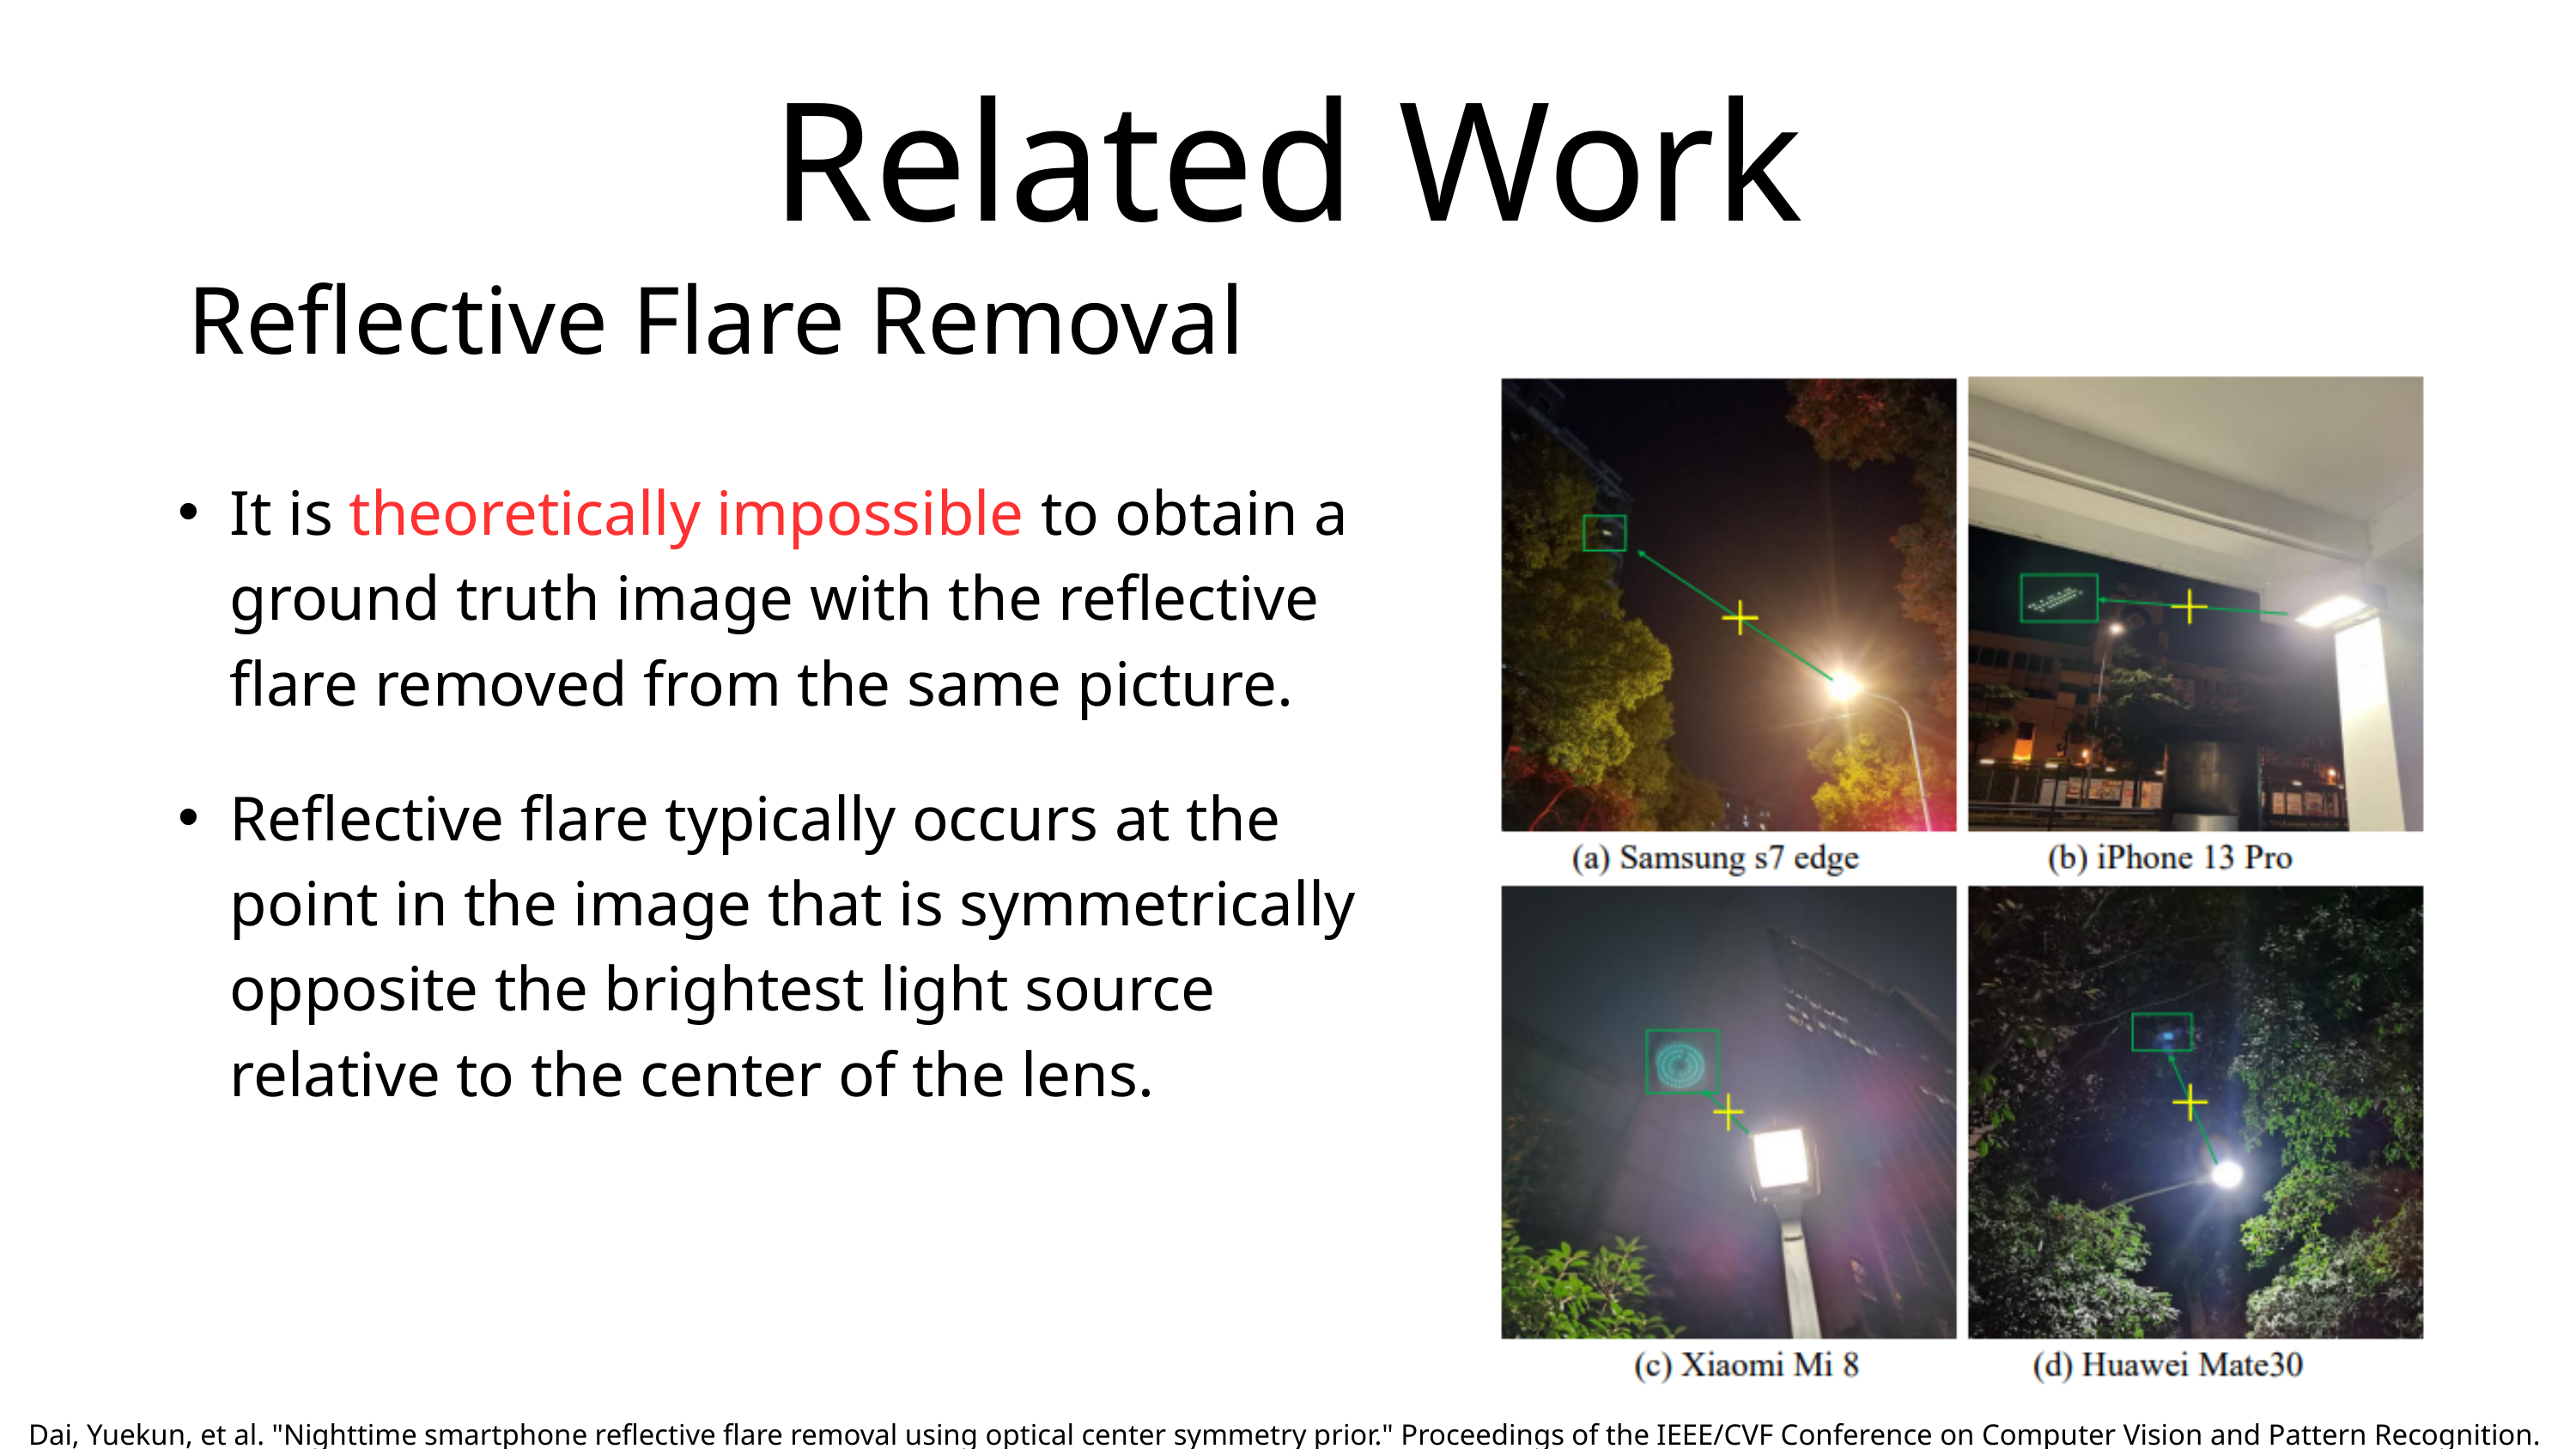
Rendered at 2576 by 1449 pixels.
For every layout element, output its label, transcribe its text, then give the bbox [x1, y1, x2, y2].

text_box [1492, 367, 2432, 1388]
text_box Reflective Flare Removal [144, 255, 1289, 373]
text_box Related Work [0, 23, 2576, 255]
text_box Dai, Yuekun, et al. "Nighttime smartphone reflective flare removal using optical center symmetry prior." Proceedings of the IEEE/CVF Conference on Computer Vision and Pattern Recognition. 2023. [0, 1411, 2574, 1449]
text_box It is theoretically impossible to obtain a ground truth image with the reflective flare removed from the same picture. Reflective flare typically occurs at the point in the image that is symmetrically opposite the brightest light source relative to the center of the lens. [126, 462, 1374, 1109]
